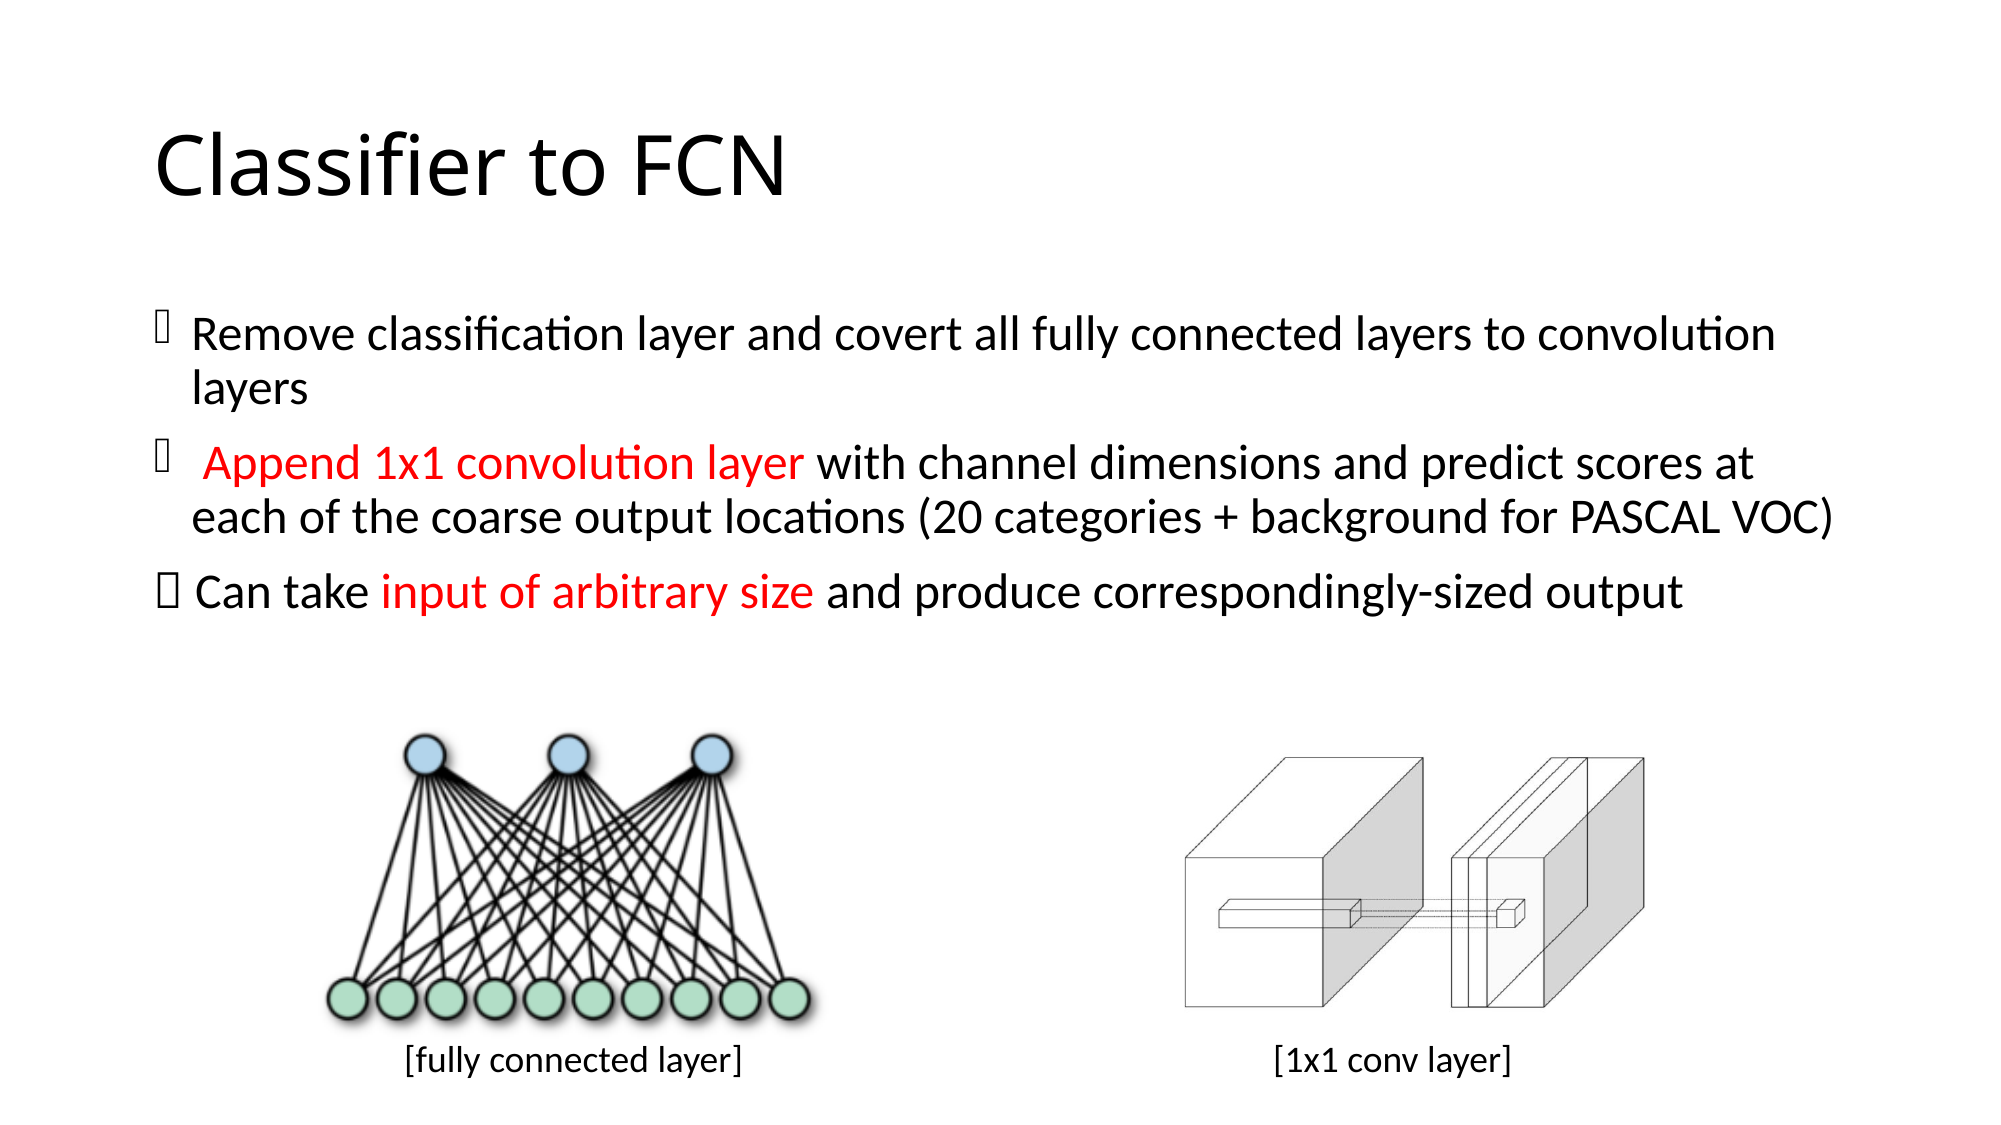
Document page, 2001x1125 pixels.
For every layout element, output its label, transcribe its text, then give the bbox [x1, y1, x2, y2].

list Remove classification layer and covert all fully connected layers to convolution layers Append 1x1 convolution layer with channel dimensions and predict scores at each of the coarse output locations (20 categories + background for PASCAL VOC)  Can take input of arbitrary size and produce correspondingly-sized output [138, 299, 1864, 658]
text_box [fully connected layer] [389, 1059, 759, 1088]
picture [316, 727, 832, 1059]
picture [1155, 722, 1658, 1025]
title Classifier to FCN [138, 60, 1864, 278]
text_box [1x1 conv layer] [1258, 1027, 1528, 1088]
